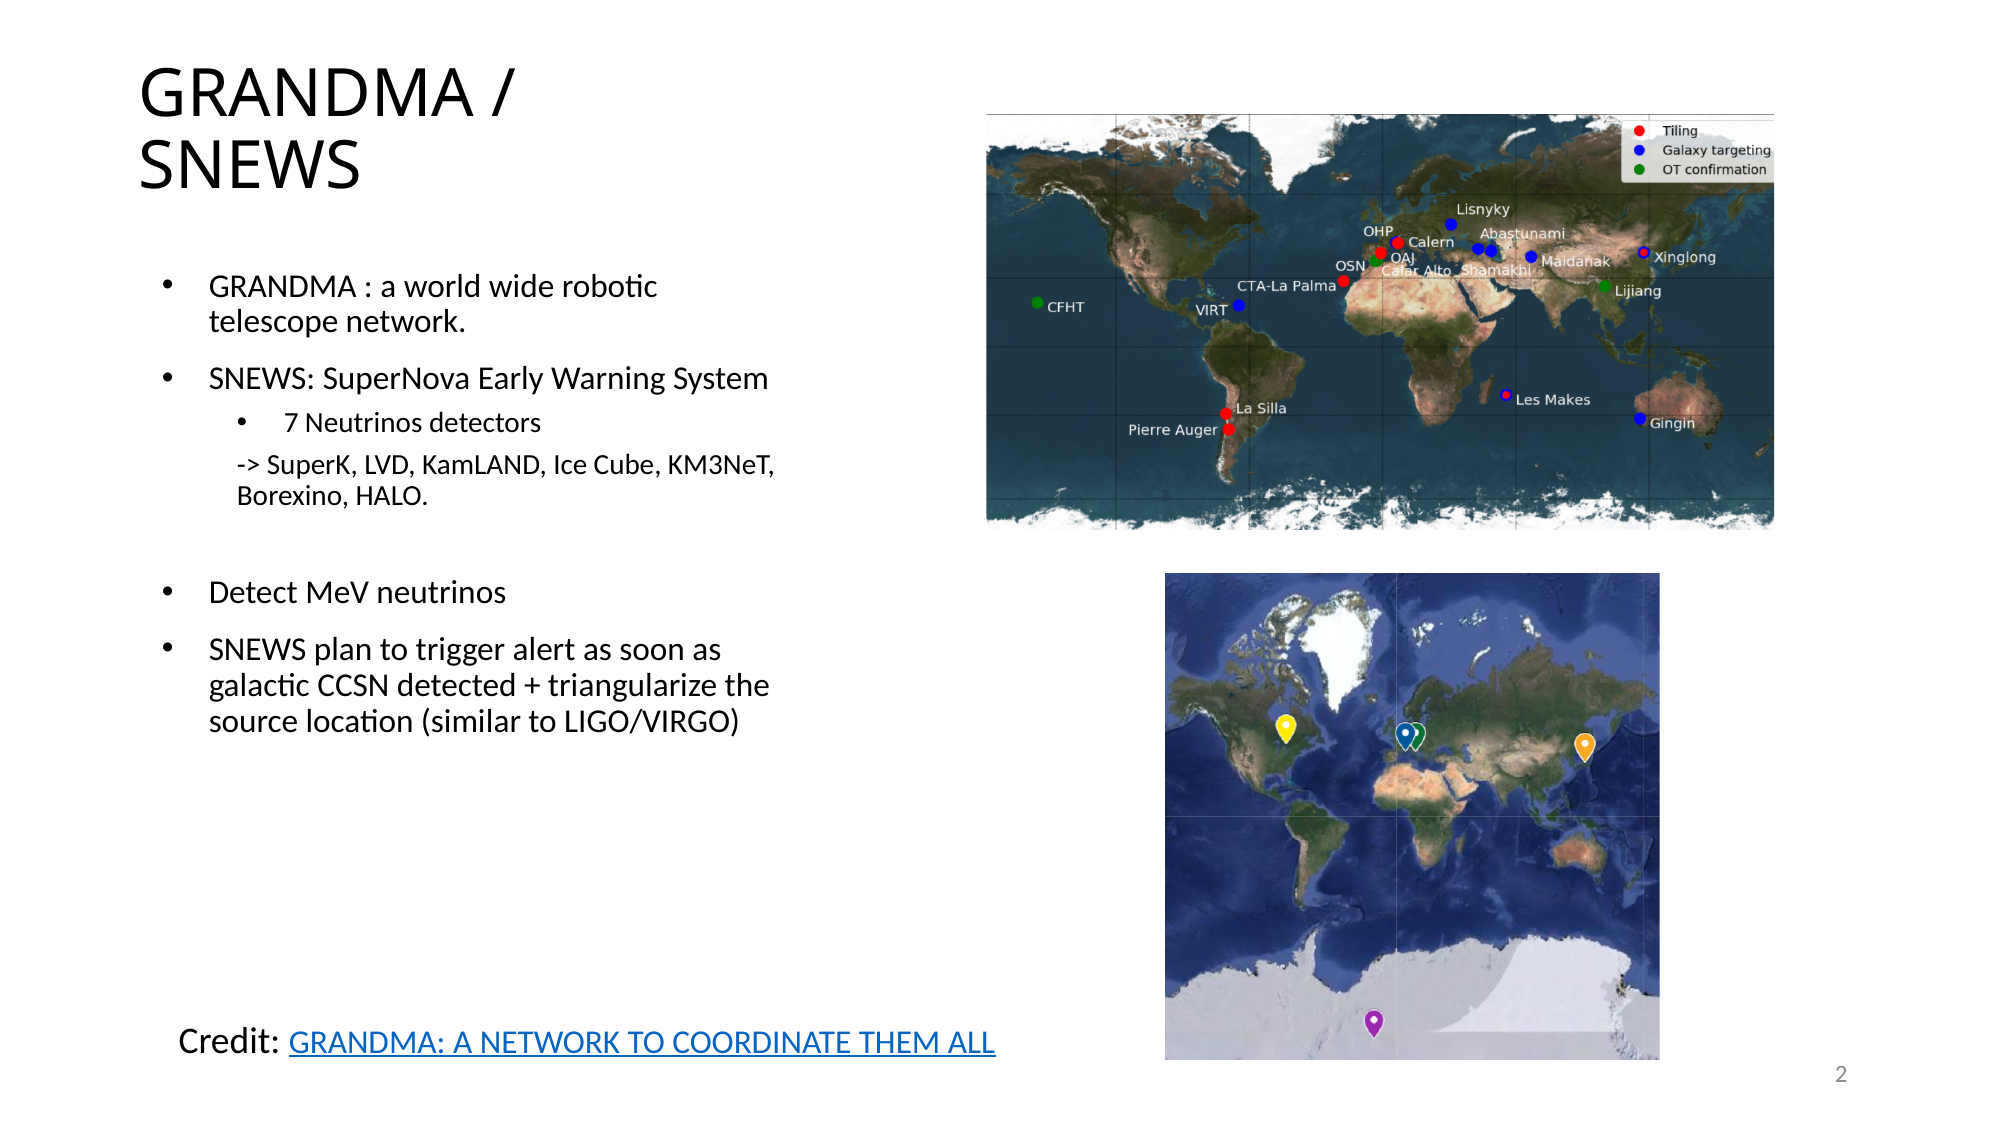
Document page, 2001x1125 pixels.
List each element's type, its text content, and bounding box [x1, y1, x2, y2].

slide_number 2 [1412, 1042, 1863, 1103]
list GRANDMA : a world wide robotic telescope network. SNEWS: SuperNova Early Warning System 7 Neutrinos detectors -> SuperK, LVD, KamLAND, Ice Cube, KM3NeT, Borexino, HALO. Detect MeV neutrinos SNEWS plan to trigger alert as soon as galactic CCSN detected + triangularize the source location (similar to LIGO/VIRGO) [146, 260, 792, 887]
picture [1165, 573, 1660, 1060]
title GRANDMA / SNEWS [123, 114, 769, 211]
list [986, 114, 1775, 530]
text_box Credit: GRANDMA: A NETWORK TO COORDINATE THEM ALL [163, 1008, 1012, 1068]
